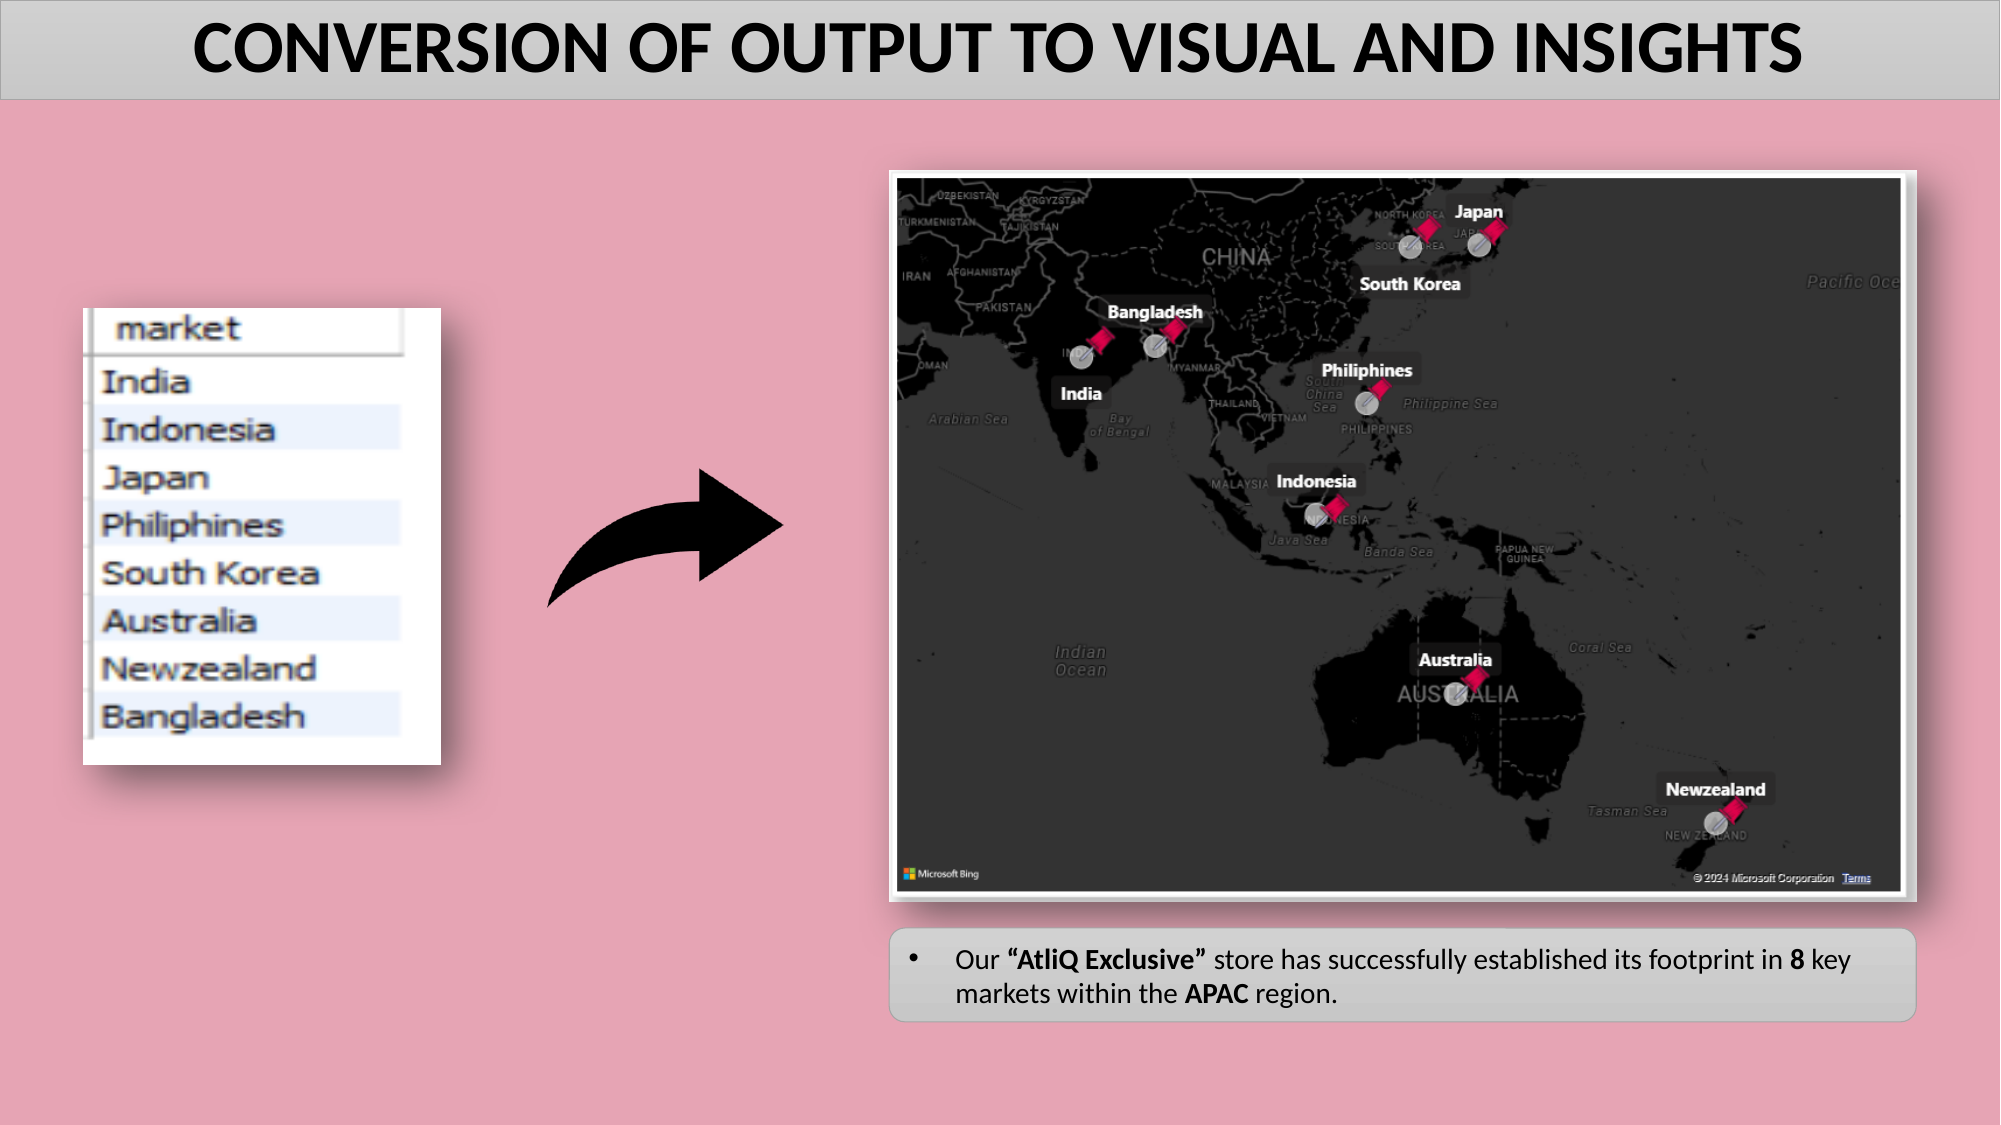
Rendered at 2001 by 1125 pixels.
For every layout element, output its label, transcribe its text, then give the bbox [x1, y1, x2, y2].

picture [889, 170, 1917, 902]
picture [83, 308, 441, 765]
text_box Our “AtliQ Exclusive” store has successfully established its footprint in 8 key markets within the APAC region. [888, 927, 1917, 1023]
title CONVERSION OF OUTPUT TO VISUAL AND INSIGHTS [0, 0, 2000, 100]
picture [523, 423, 807, 650]
